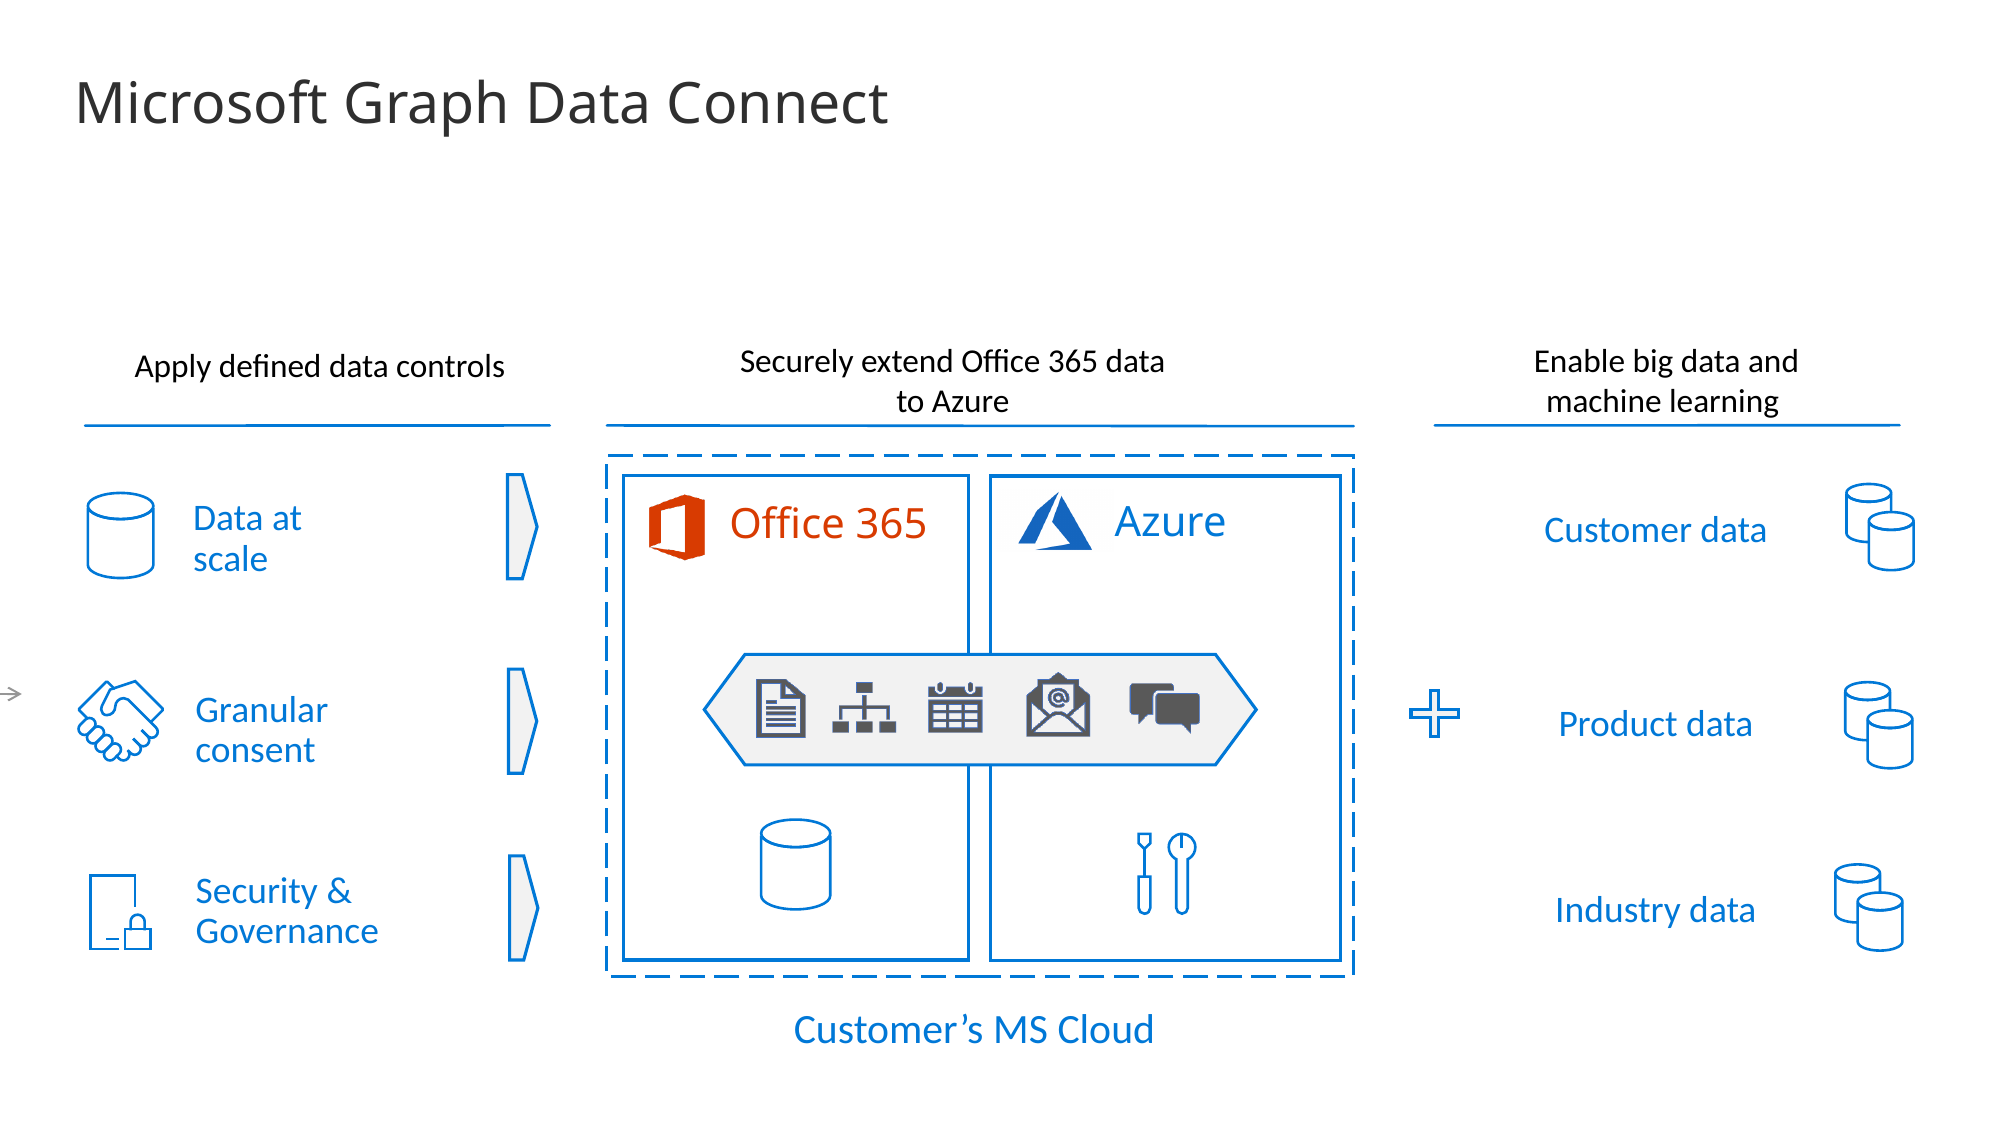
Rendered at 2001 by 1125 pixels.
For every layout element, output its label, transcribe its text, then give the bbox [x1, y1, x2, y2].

title Microsoft Graph Data Connect [74, 69, 1930, 201]
text_box [0, 0, 2000, 184]
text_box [606, 331, 1354, 765]
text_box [77, 336, 550, 980]
text_box [69, 38, 1930, 163]
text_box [623, 765, 969, 961]
text_box Customer’s MS Cloud [761, 994, 1188, 1059]
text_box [1402, 331, 1914, 961]
text_box [1138, 833, 1151, 914]
text_box [1168, 833, 1196, 914]
text_box [606, 748, 1355, 977]
